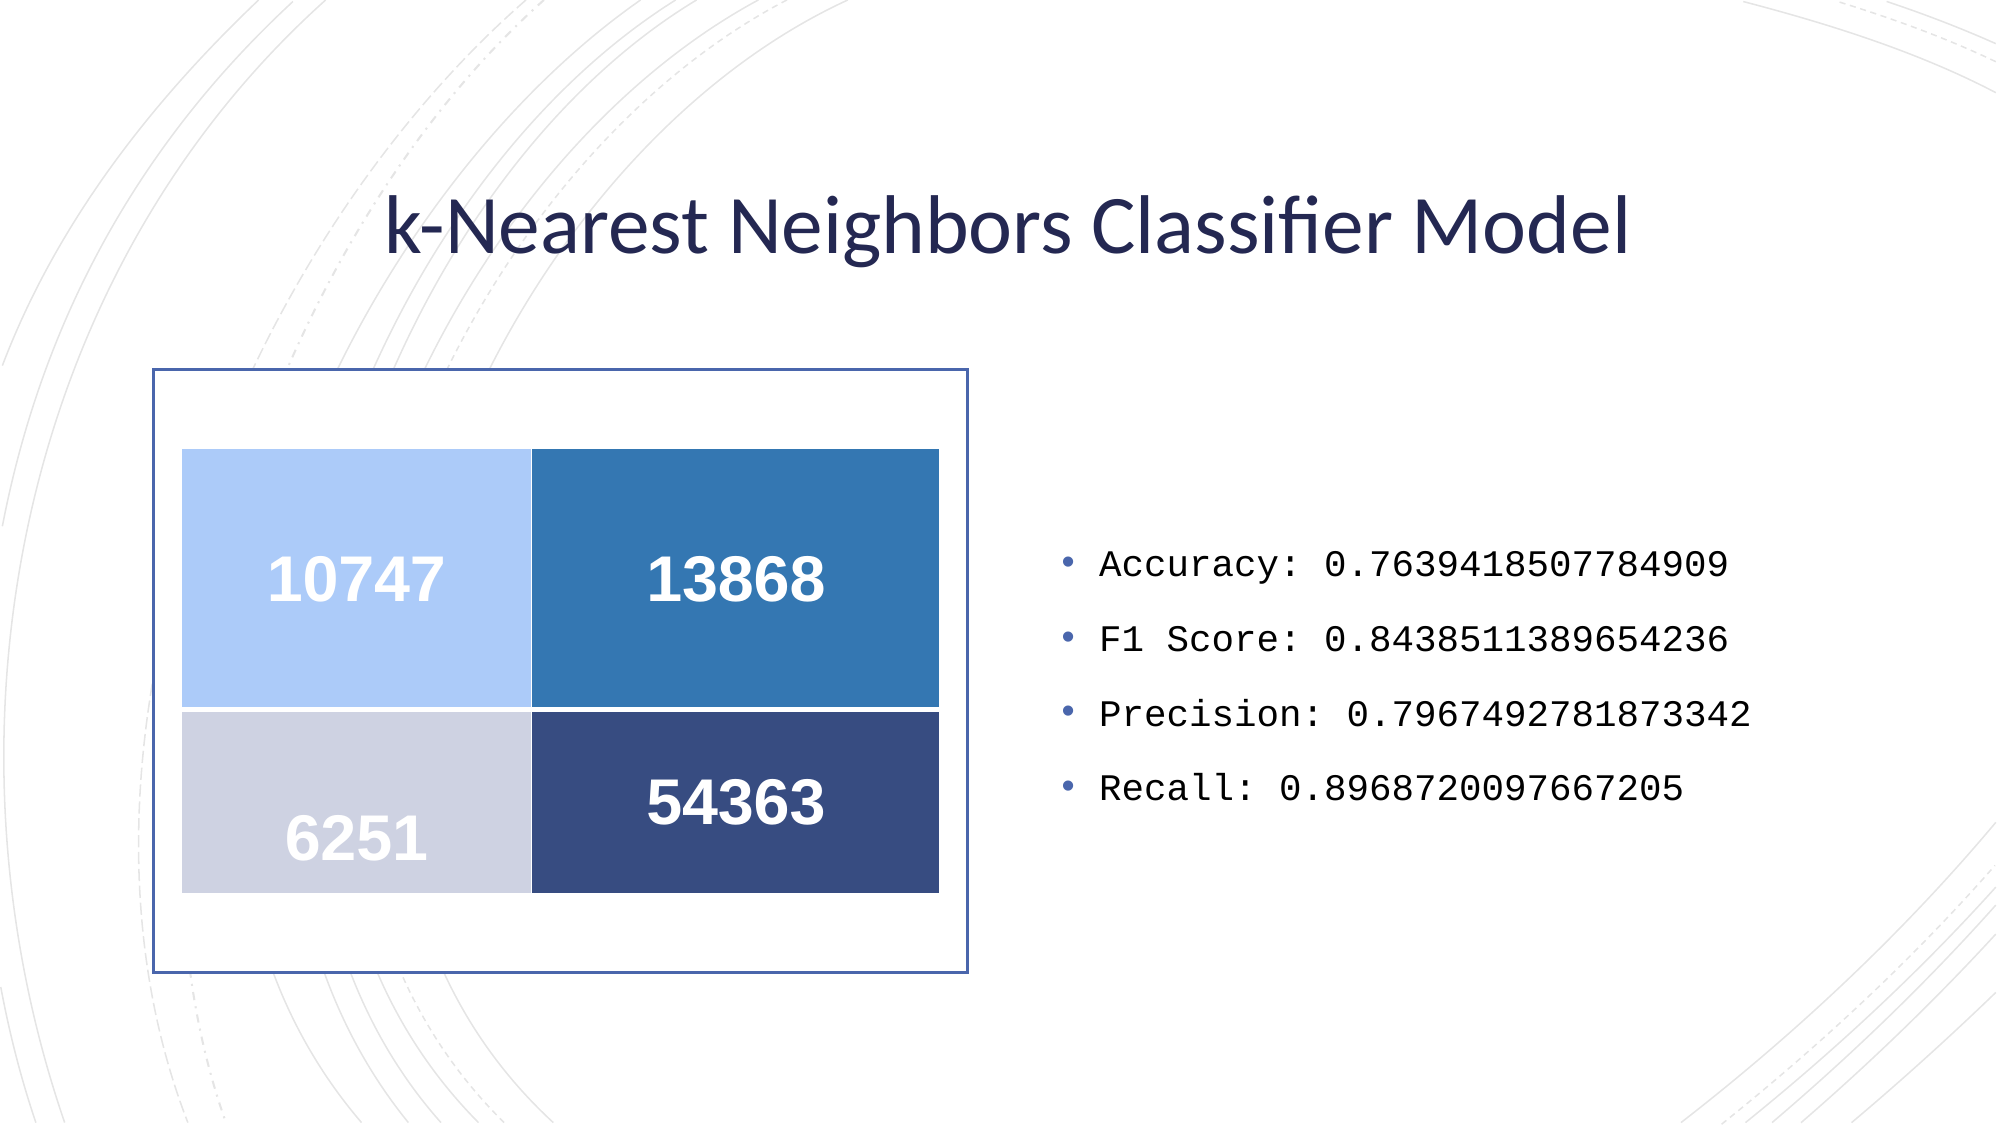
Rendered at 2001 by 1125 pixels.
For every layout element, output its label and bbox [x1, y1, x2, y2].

text_box [0, 0, 1996, 1125]
